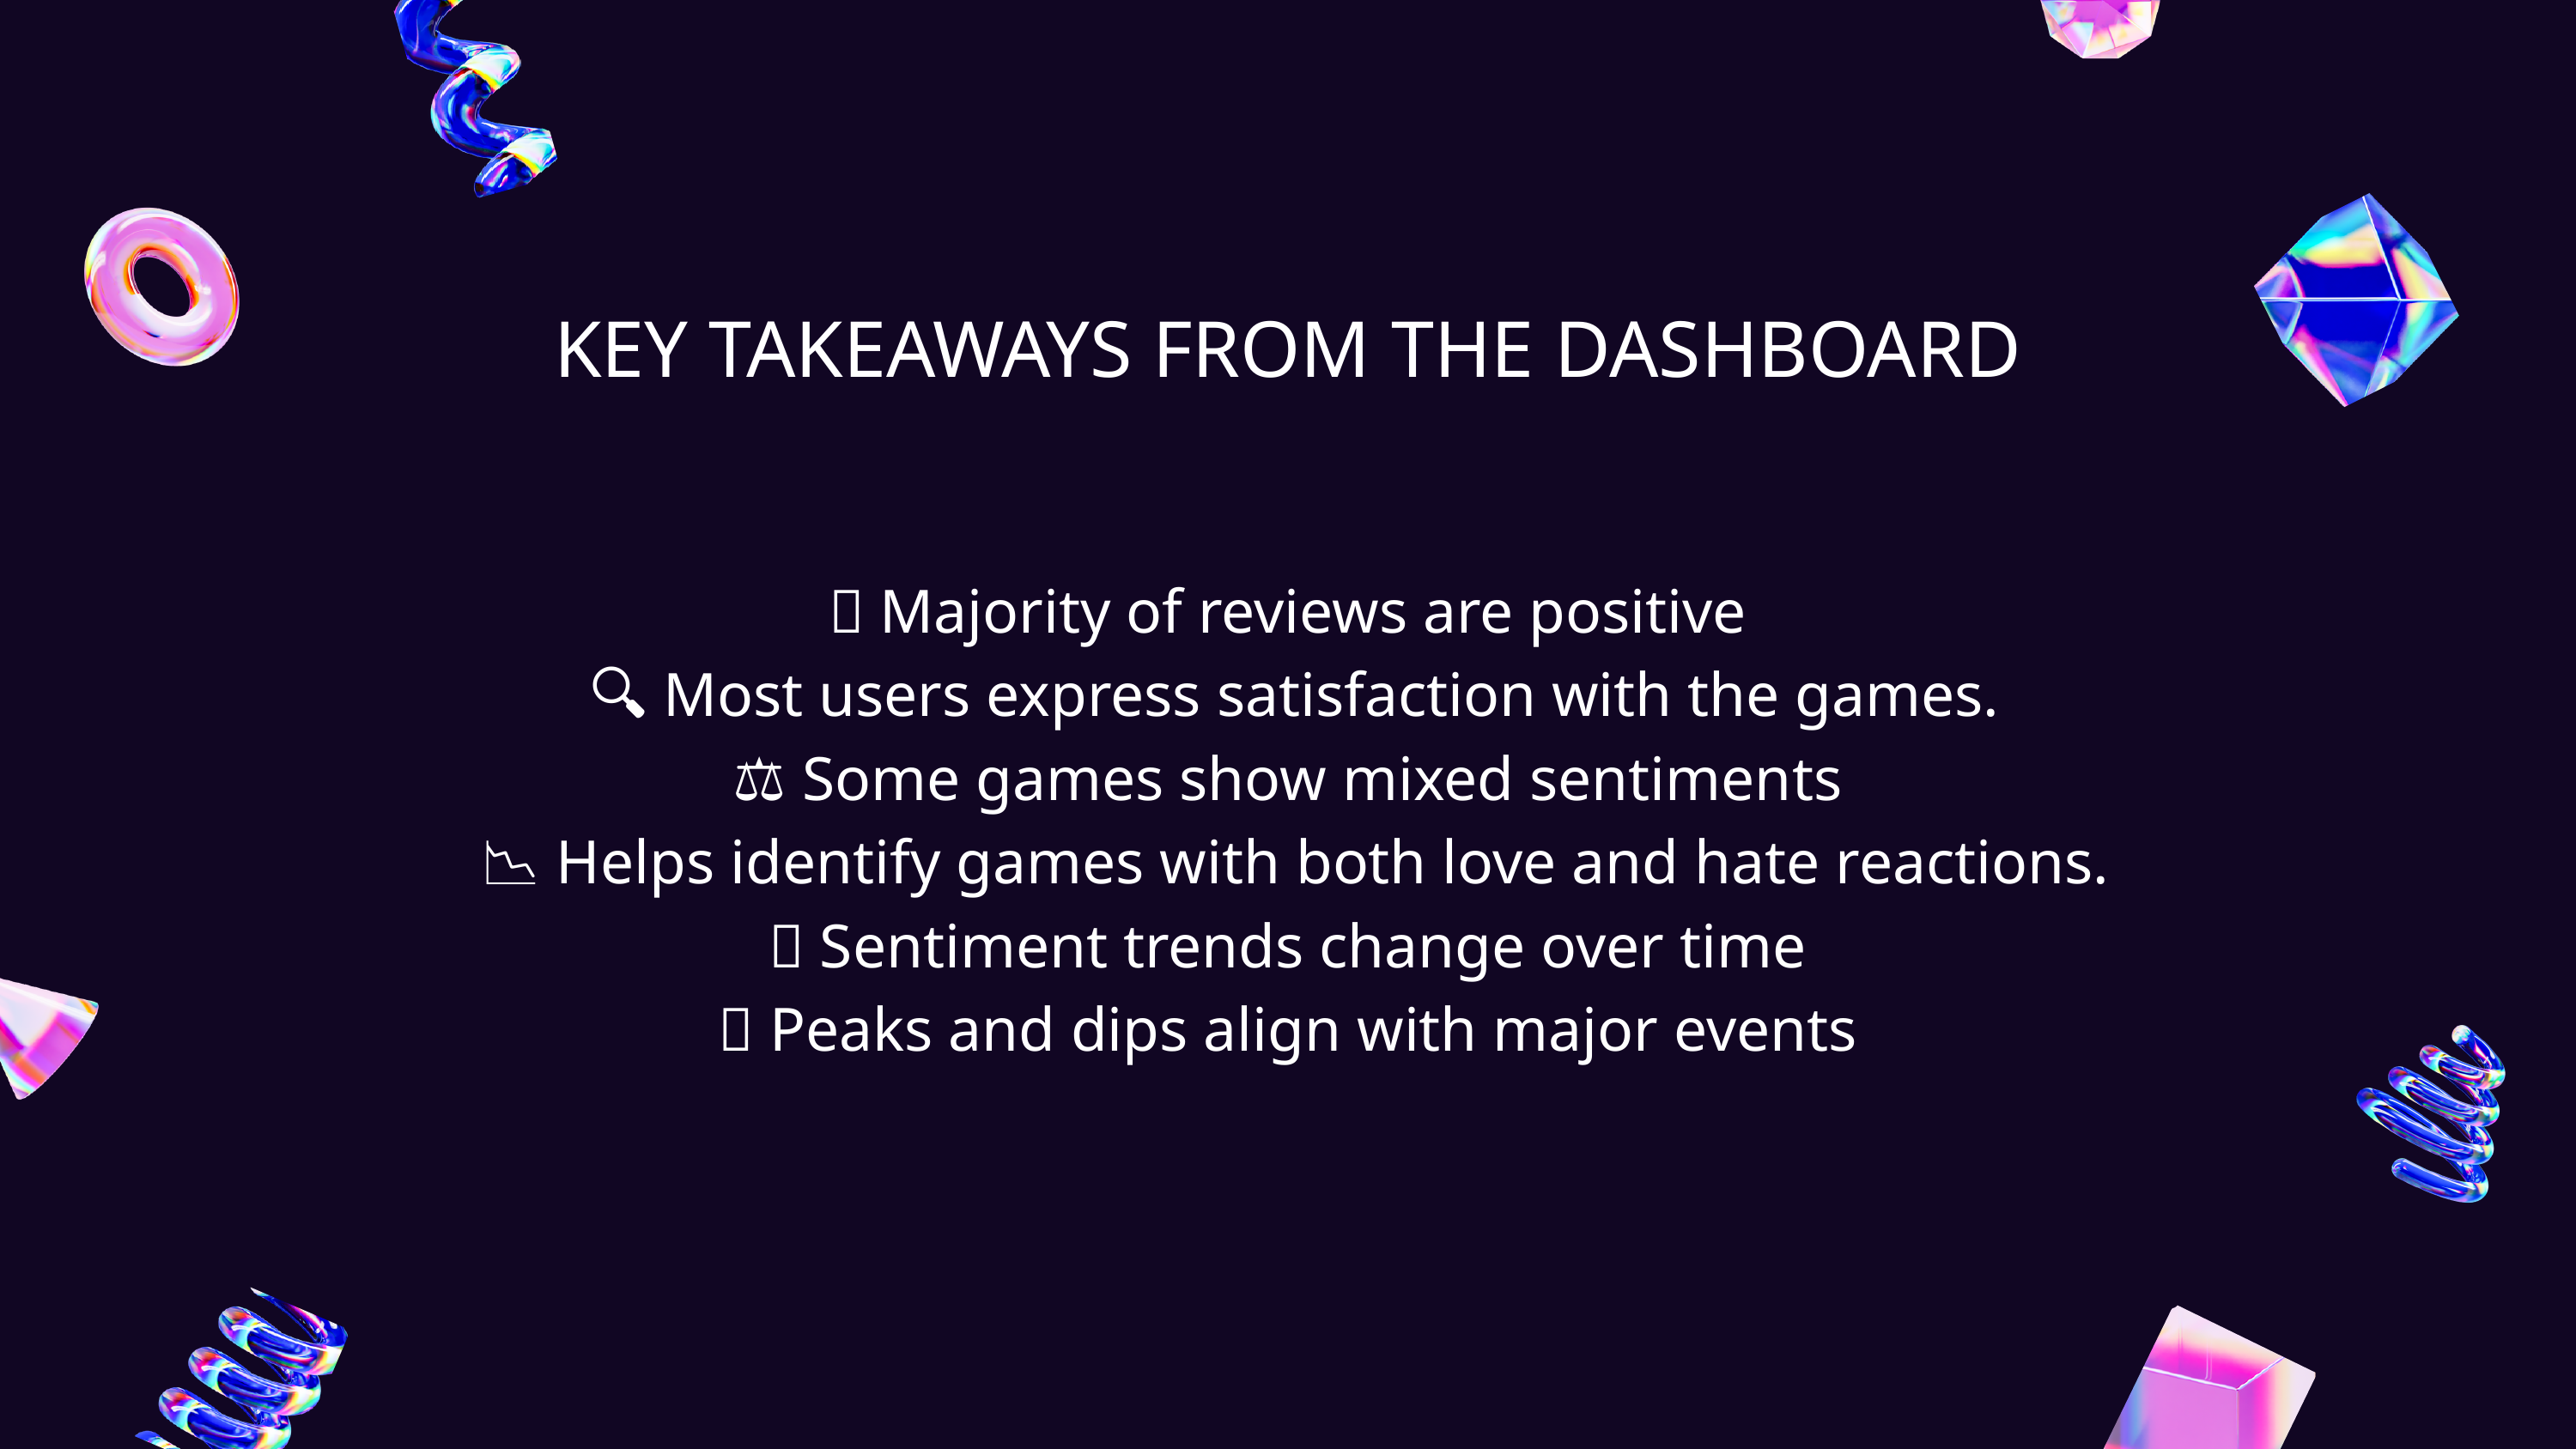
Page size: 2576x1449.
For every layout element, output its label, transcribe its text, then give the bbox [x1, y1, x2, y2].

text_box [82, 206, 240, 367]
text_box [390, 0, 562, 207]
text_box [2103, 1303, 2318, 1449]
text_box [2356, 1025, 2506, 1203]
text_box [2040, 0, 2160, 59]
text_box ✅ Majority of reviews are positive 🔍 Most users express satisfaction with the games. ⚖️ Some games show mixed sentiments 📉 Helps identify games with both love and hate reactions. 📅 Sentiment trends change over time 🔔 Peaks and dips align with major events [452, 561, 2124, 1064]
text_box [2239, 181, 2473, 420]
text_box [0, 968, 100, 1100]
text_box KEY TAKEAWAYS FROM THE DASHBOARD [416, 296, 2160, 393]
text_box [128, 1265, 351, 1449]
